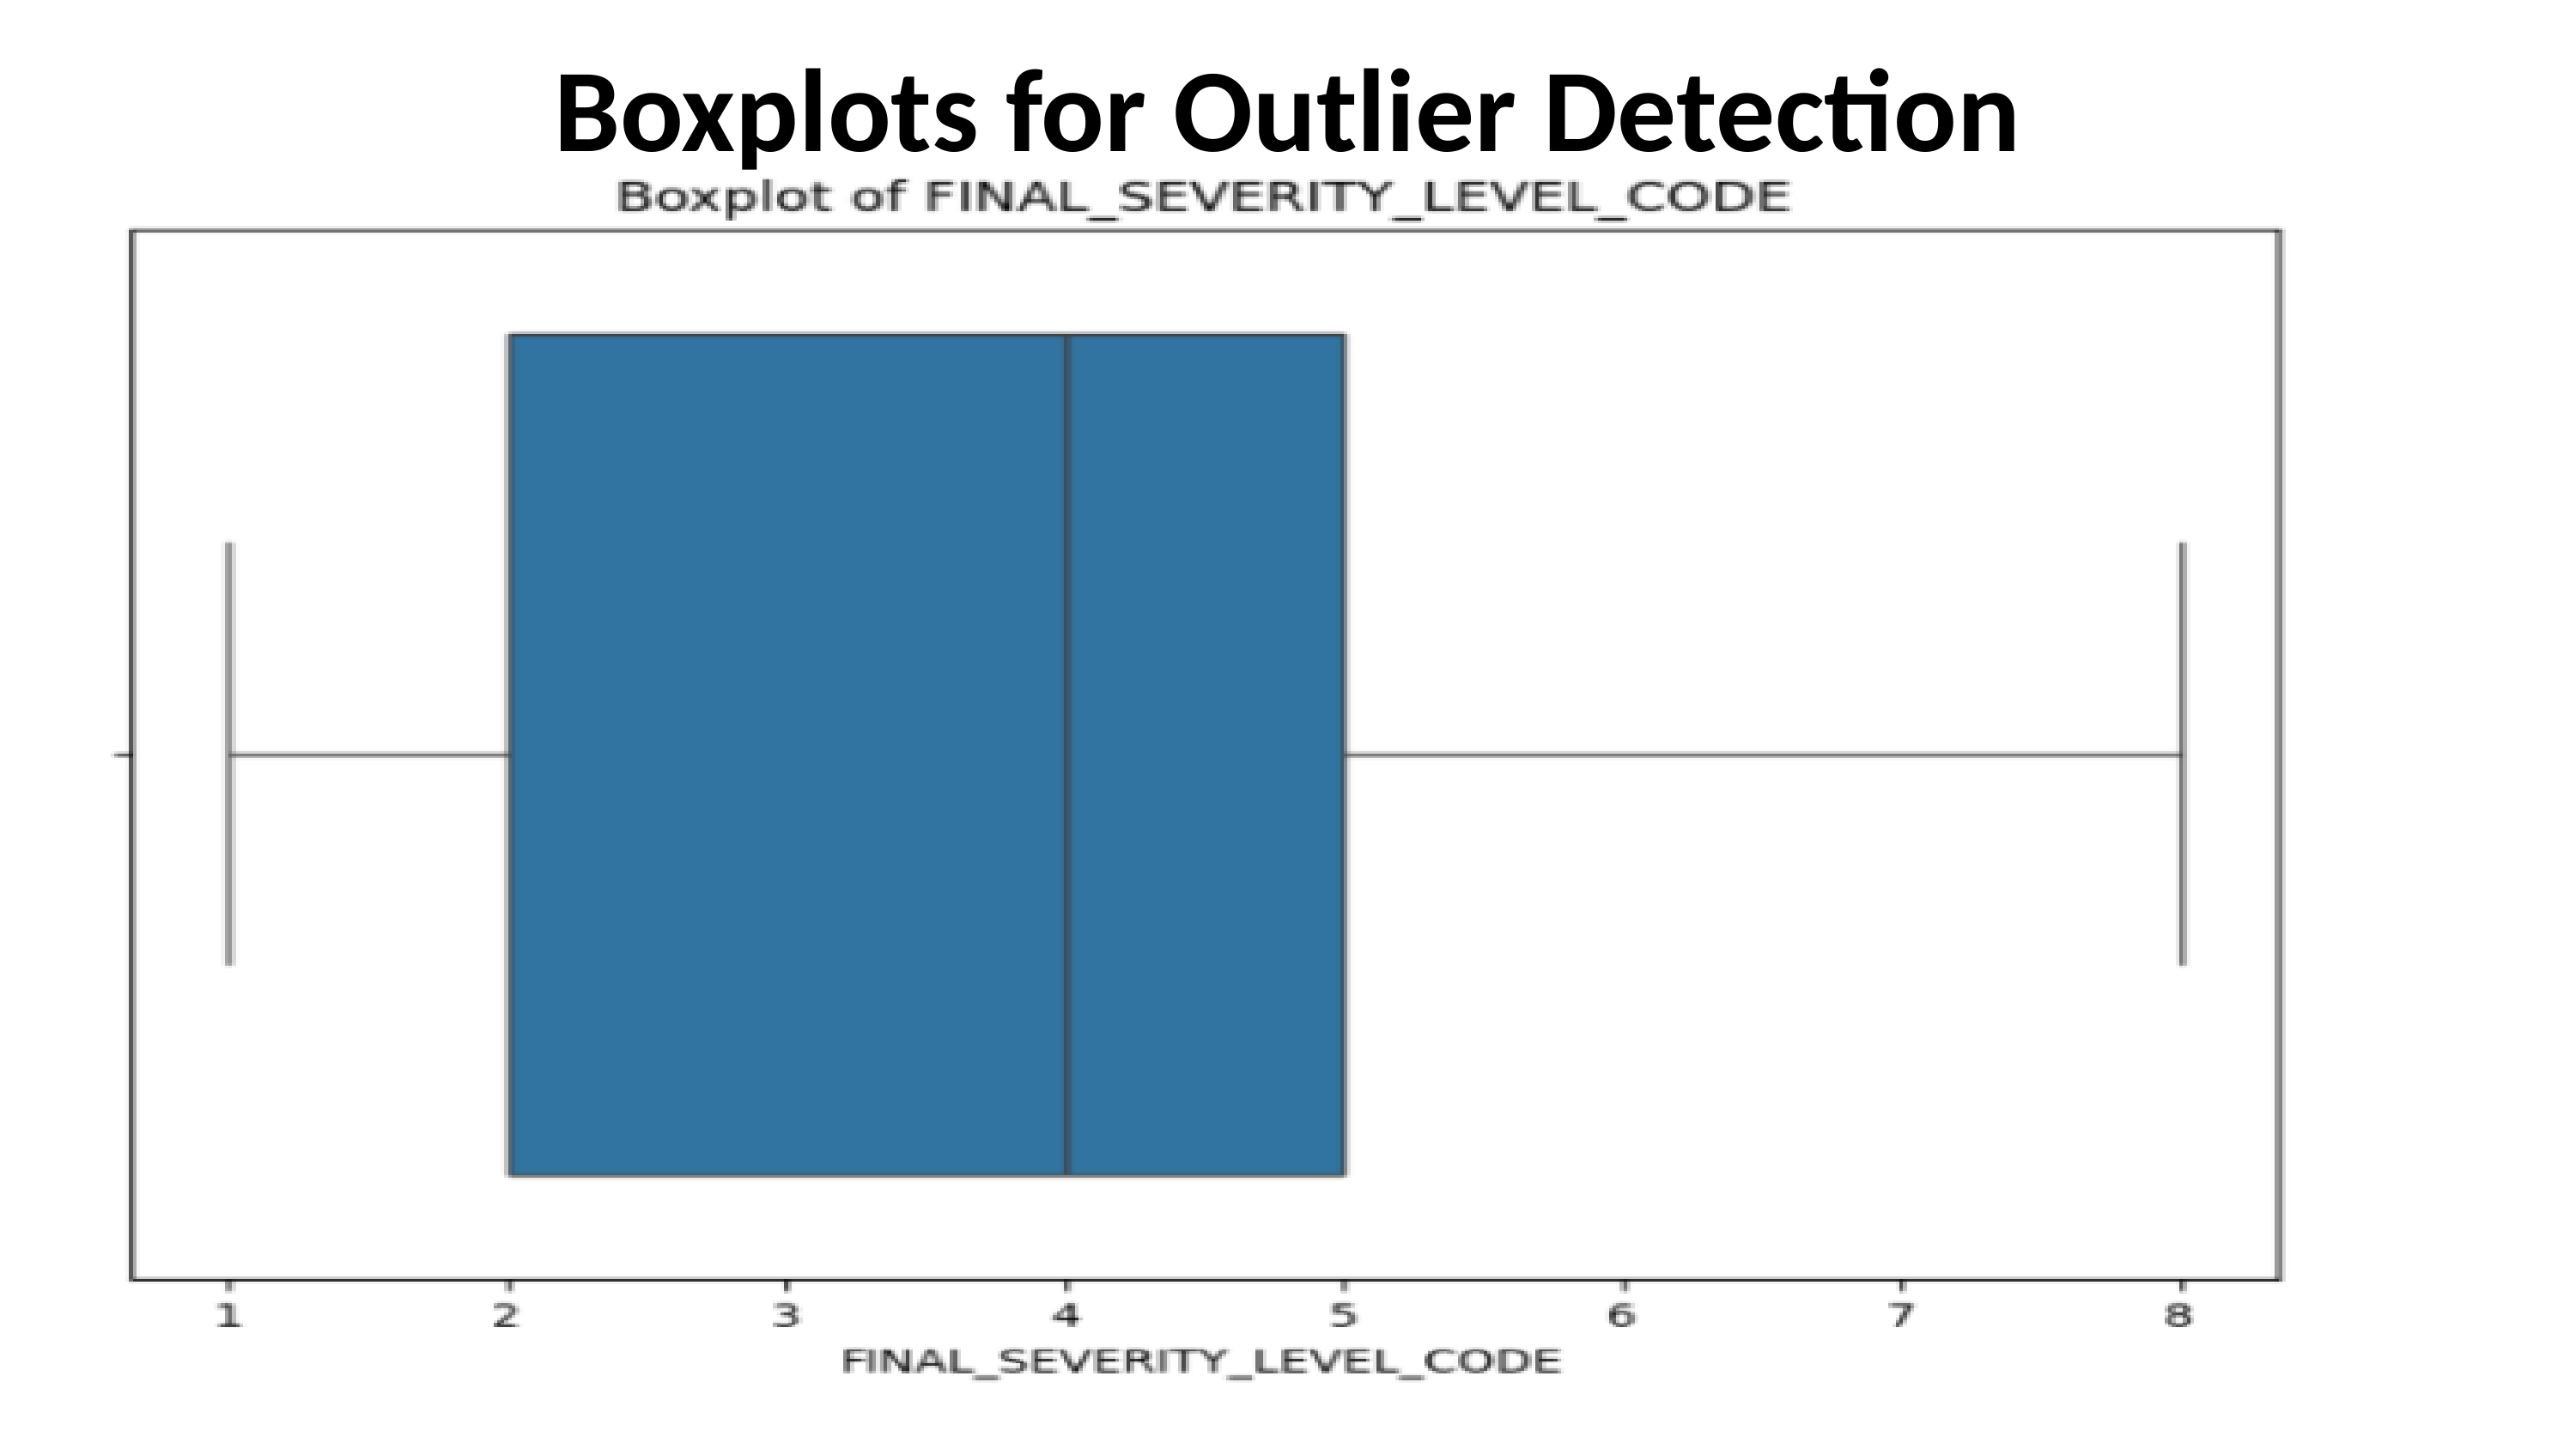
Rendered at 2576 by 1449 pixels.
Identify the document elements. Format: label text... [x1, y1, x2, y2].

text_box Boxplots for Outlier Detection [53, 3, 2523, 176]
picture [106, 166, 2405, 1388]
